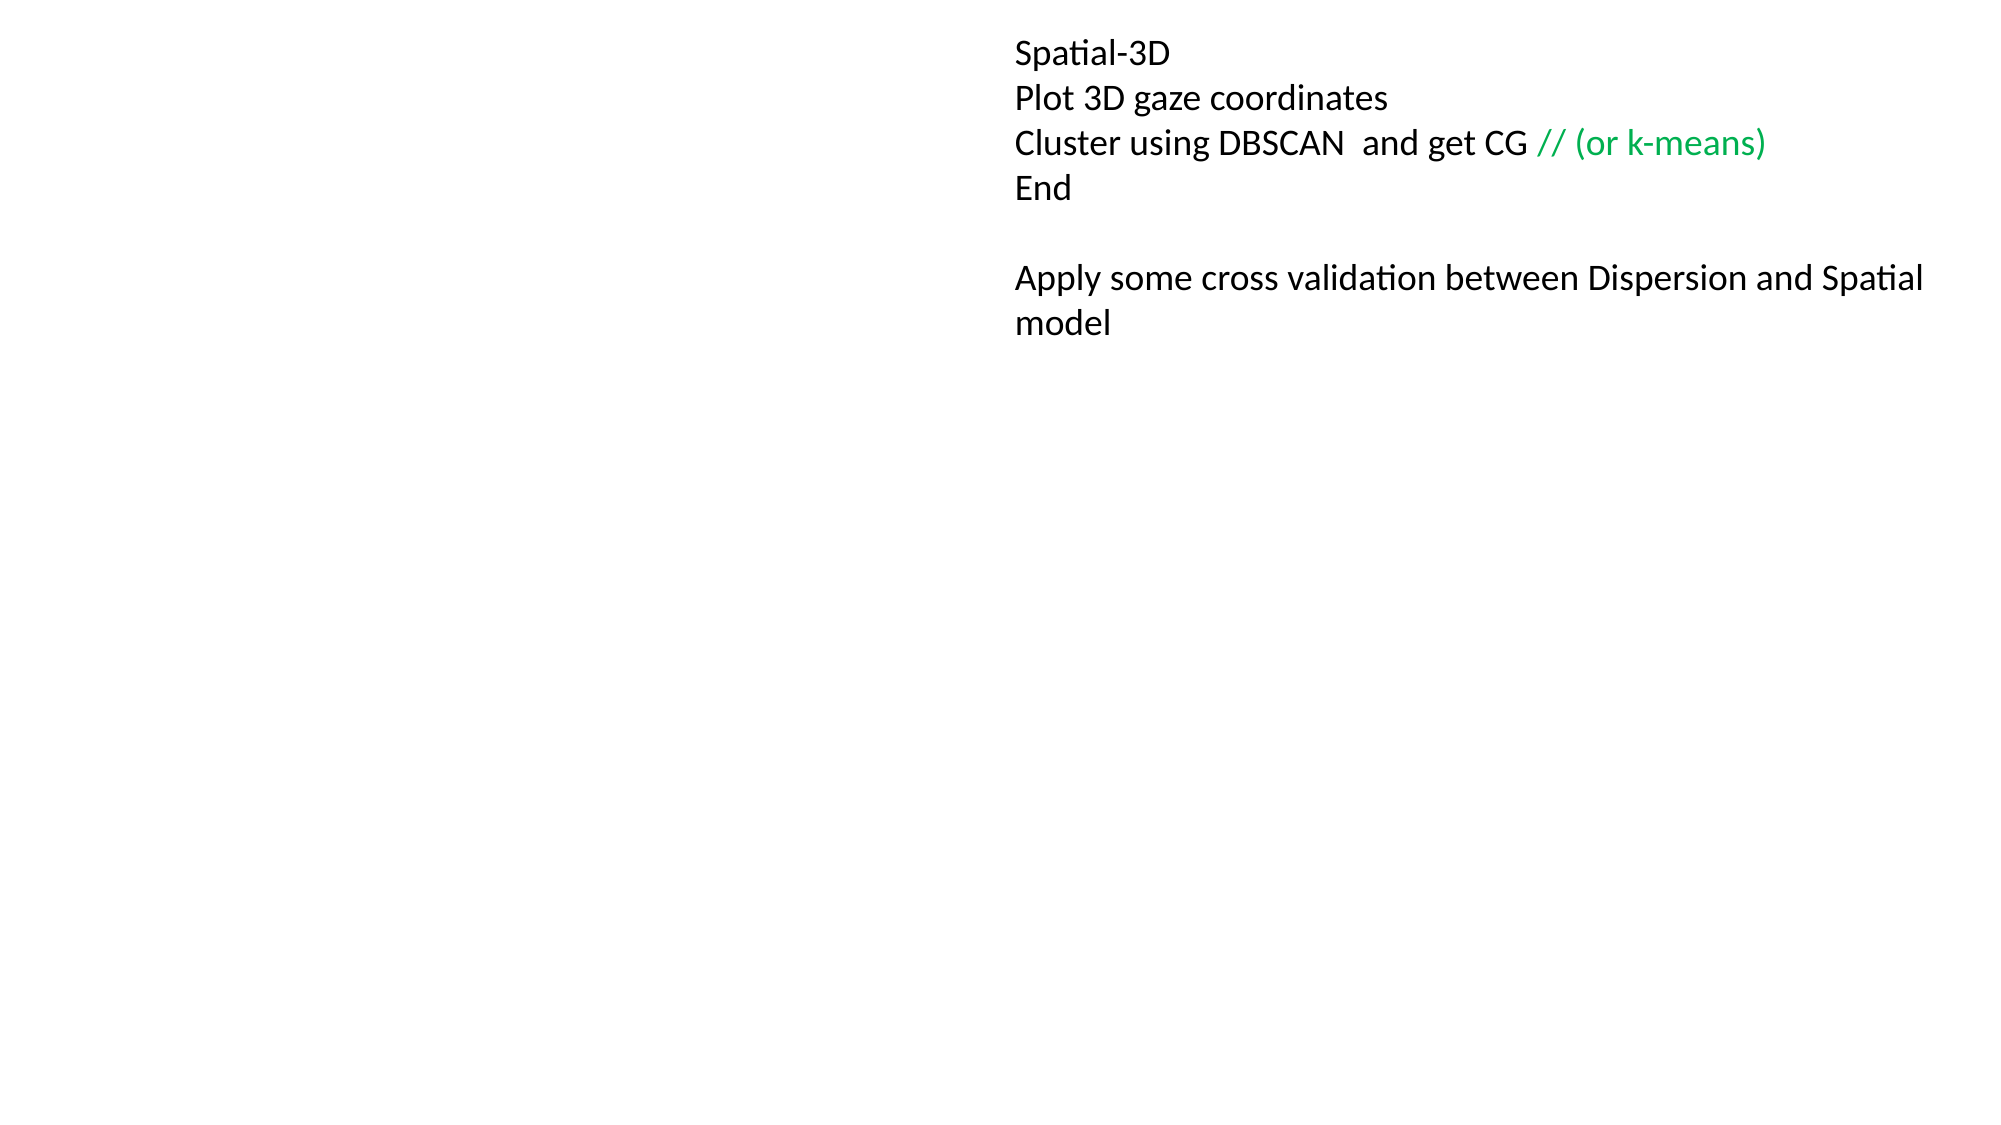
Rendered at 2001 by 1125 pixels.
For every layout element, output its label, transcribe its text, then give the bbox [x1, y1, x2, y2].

text_box Spatial-3D Plot 3D gaze coordinates Cluster using DBSCAN and get CG // (or k-means) End Apply some cross validation between Dispersion and Spatial model [999, 20, 1967, 350]
